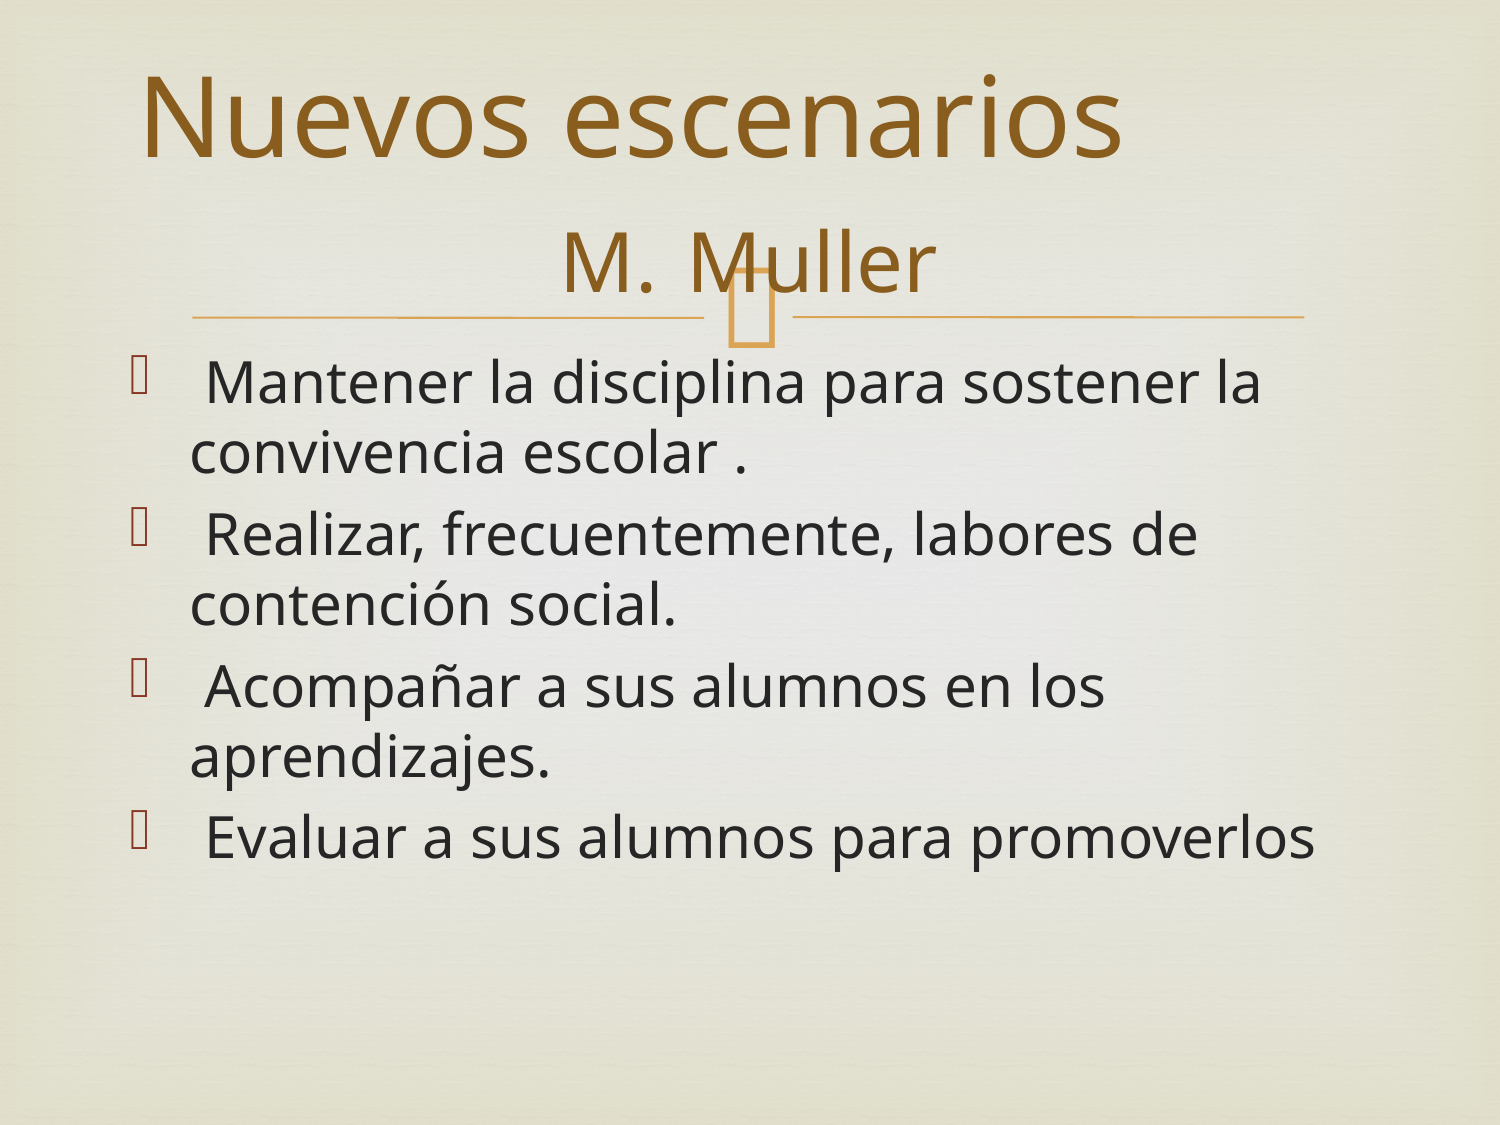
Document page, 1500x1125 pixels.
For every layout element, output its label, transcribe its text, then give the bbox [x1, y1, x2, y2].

title Nuevos escenarios M. Muller [112, 93, 1386, 267]
list Mantener la disciplina para sostener la convivencia escolar . Realizar, frecuentemente, labores de contención social. Acompañar a sus alumnos en los aprendizajes. Evaluar a sus alumnos para promoverlos [114, 338, 1386, 1005]
